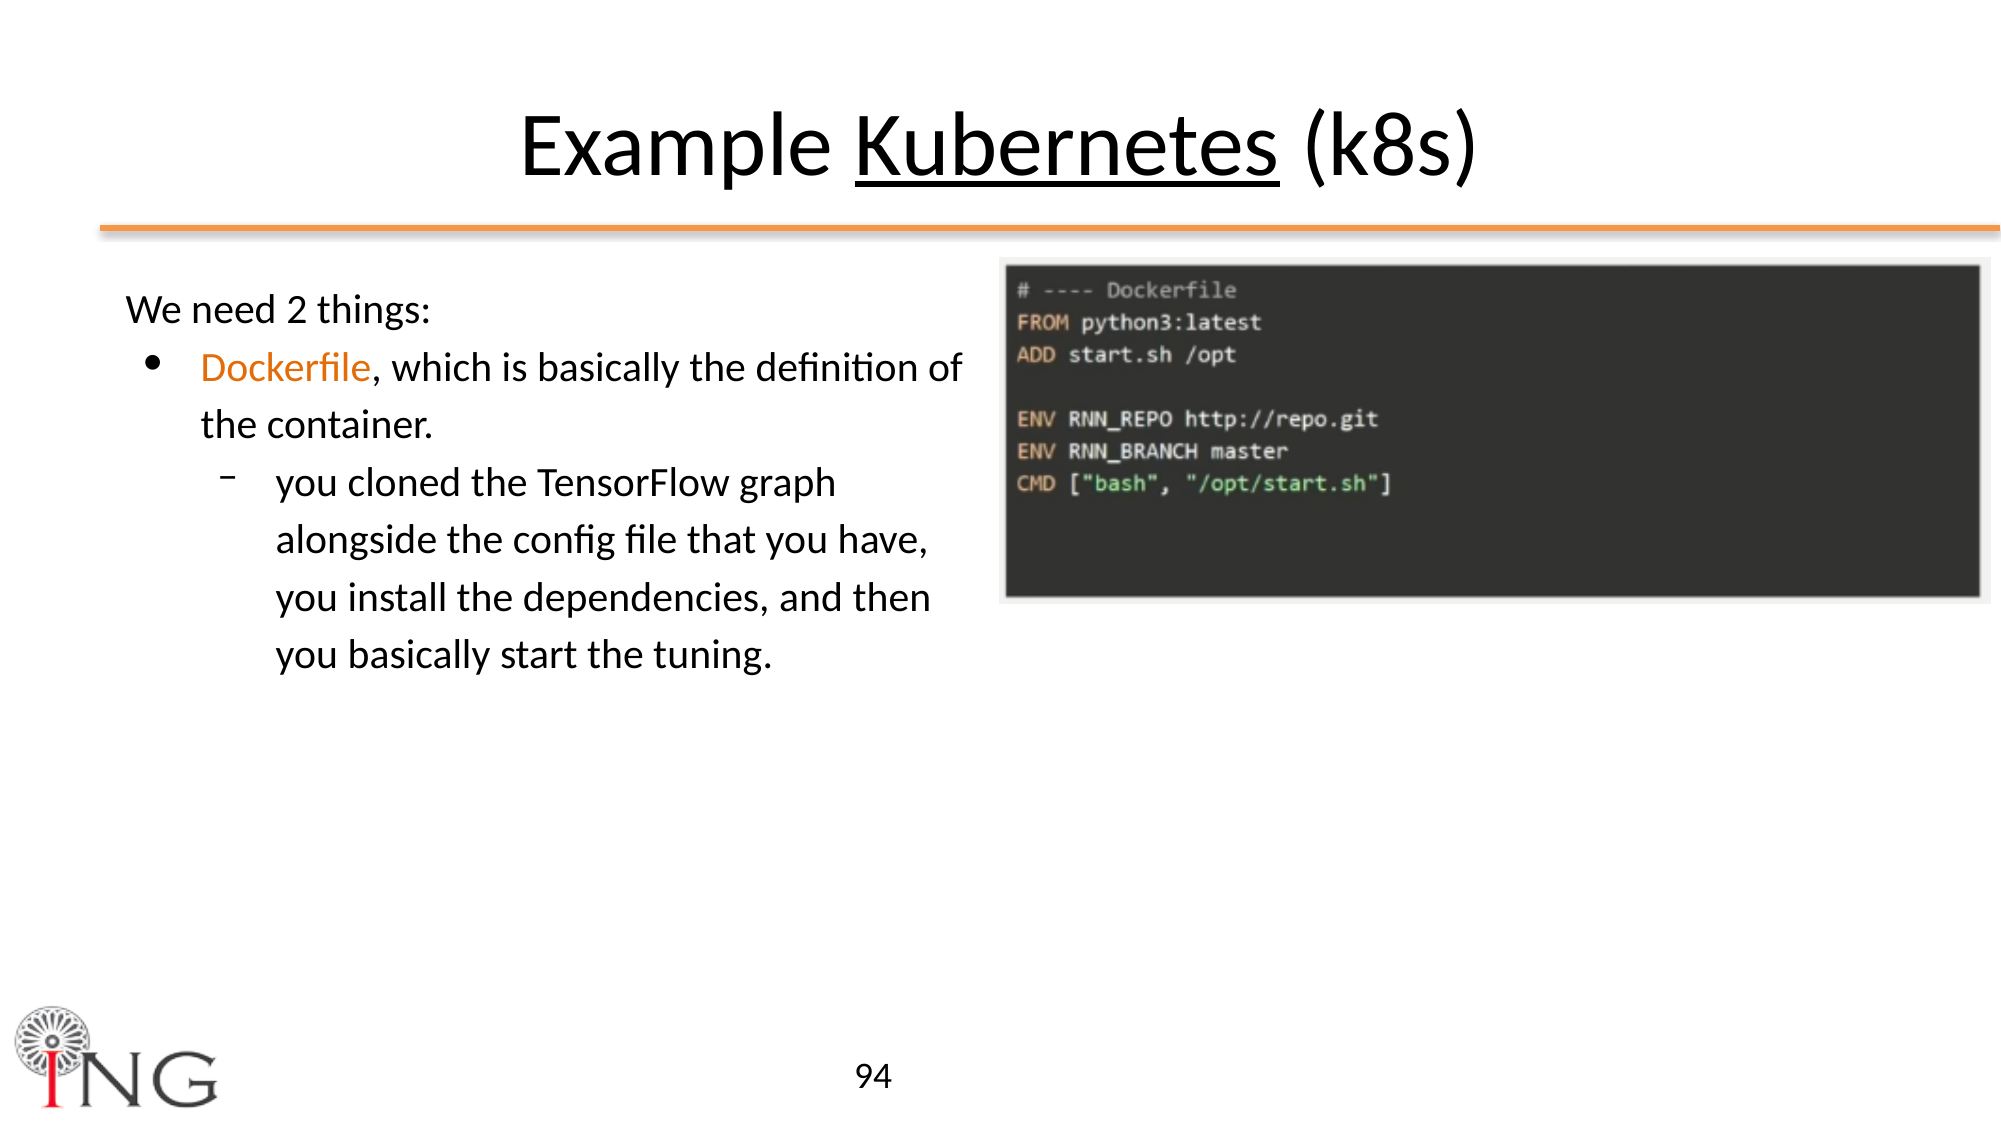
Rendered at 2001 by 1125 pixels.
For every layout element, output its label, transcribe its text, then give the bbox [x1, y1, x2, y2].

picture [999, 257, 1991, 604]
picture [0, 987, 244, 1125]
text_box Example Kubernetes (k8s) [99, 45, 1900, 233]
slide_number ‹#› [839, 1043, 1900, 1104]
list We need 2 things: Dockerfile, which is basically the definition of the container. you cloned the TensorFlow graph alongside the config file that you have, you install the dependencies, and then you basically start the tuning. [110, 266, 1000, 1010]
